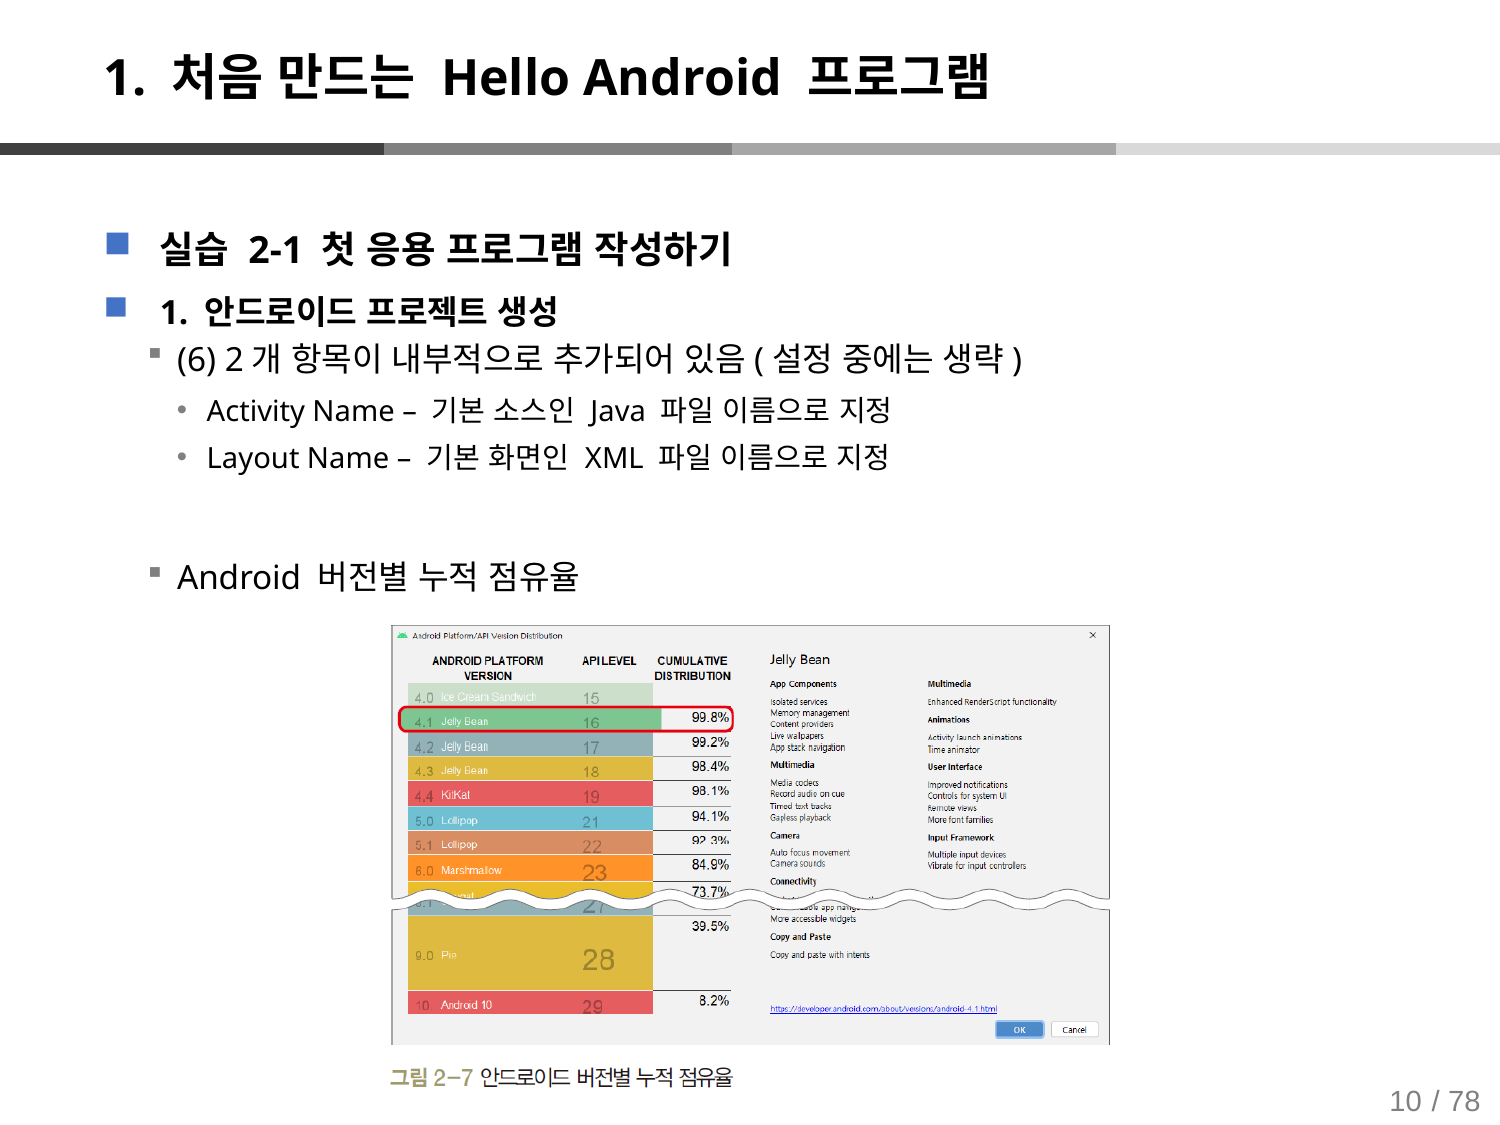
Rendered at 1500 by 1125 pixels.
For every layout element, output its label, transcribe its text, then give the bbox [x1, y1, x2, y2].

list 실습 2-1 첫 응용 프로그램 작성하기 1. 안드로이드 프로젝트 생성 (6) 2개 항목이 내부적으로 추가되어 있음(설정 중에는 생략) Activity Name – 기본 소스인 Java 파일 이름으로 지정 Layout Name – 기본 화면인 XML 파일 이름으로 지정 Android 버전별 누적 점유율 [88, 196, 1436, 1083]
picture [387, 621, 1113, 1094]
title 1. 처음 만드는 Hello Android 프로그램 [88, 30, 1211, 121]
